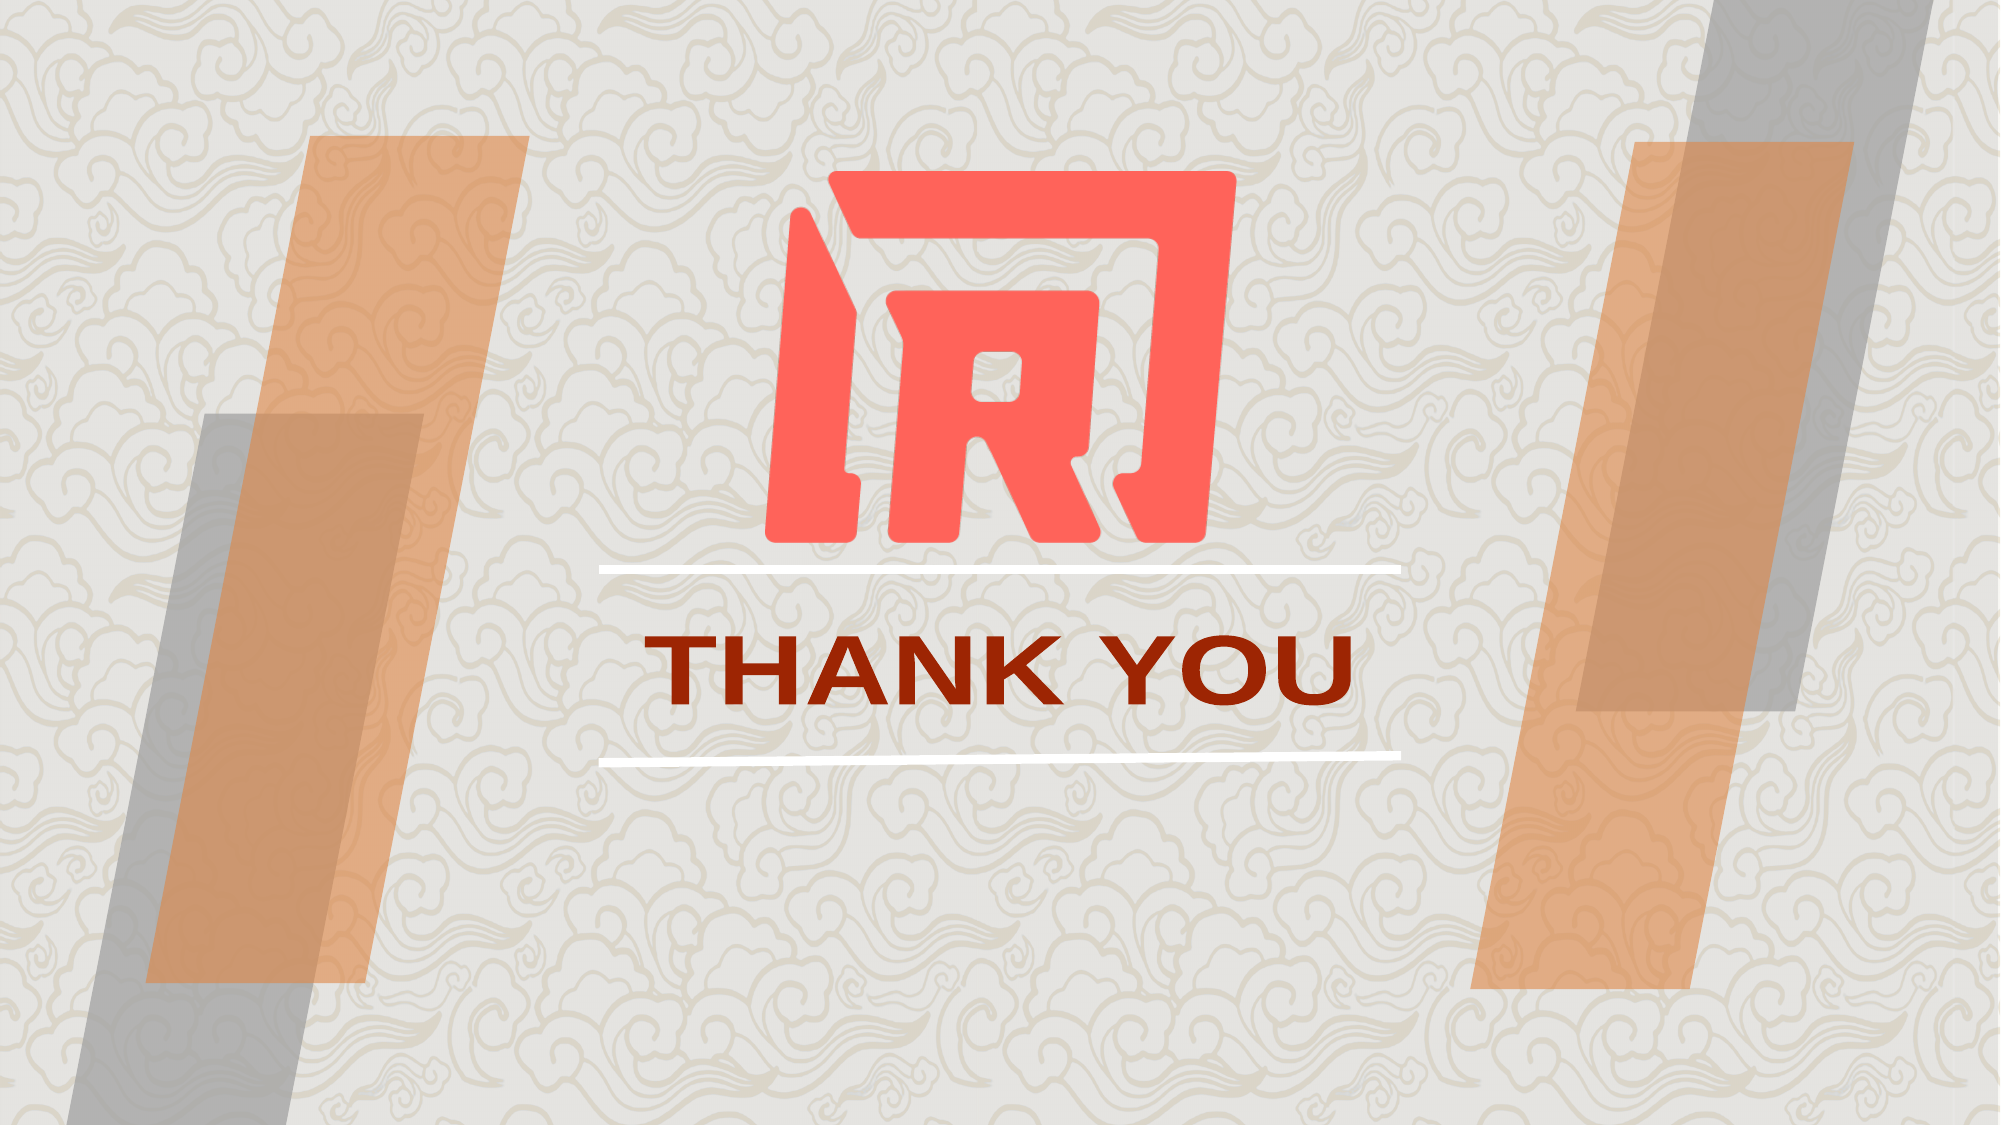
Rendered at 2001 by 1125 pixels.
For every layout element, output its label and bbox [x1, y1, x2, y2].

text_box [1468, 140, 1856, 991]
text_box [65, 412, 315, 1125]
picture [765, 171, 1237, 543]
text_box [144, 134, 531, 985]
text_box [0, 0, 1999, 1125]
text_box [1685, 0, 1935, 713]
text_box [598, 569, 1402, 763]
